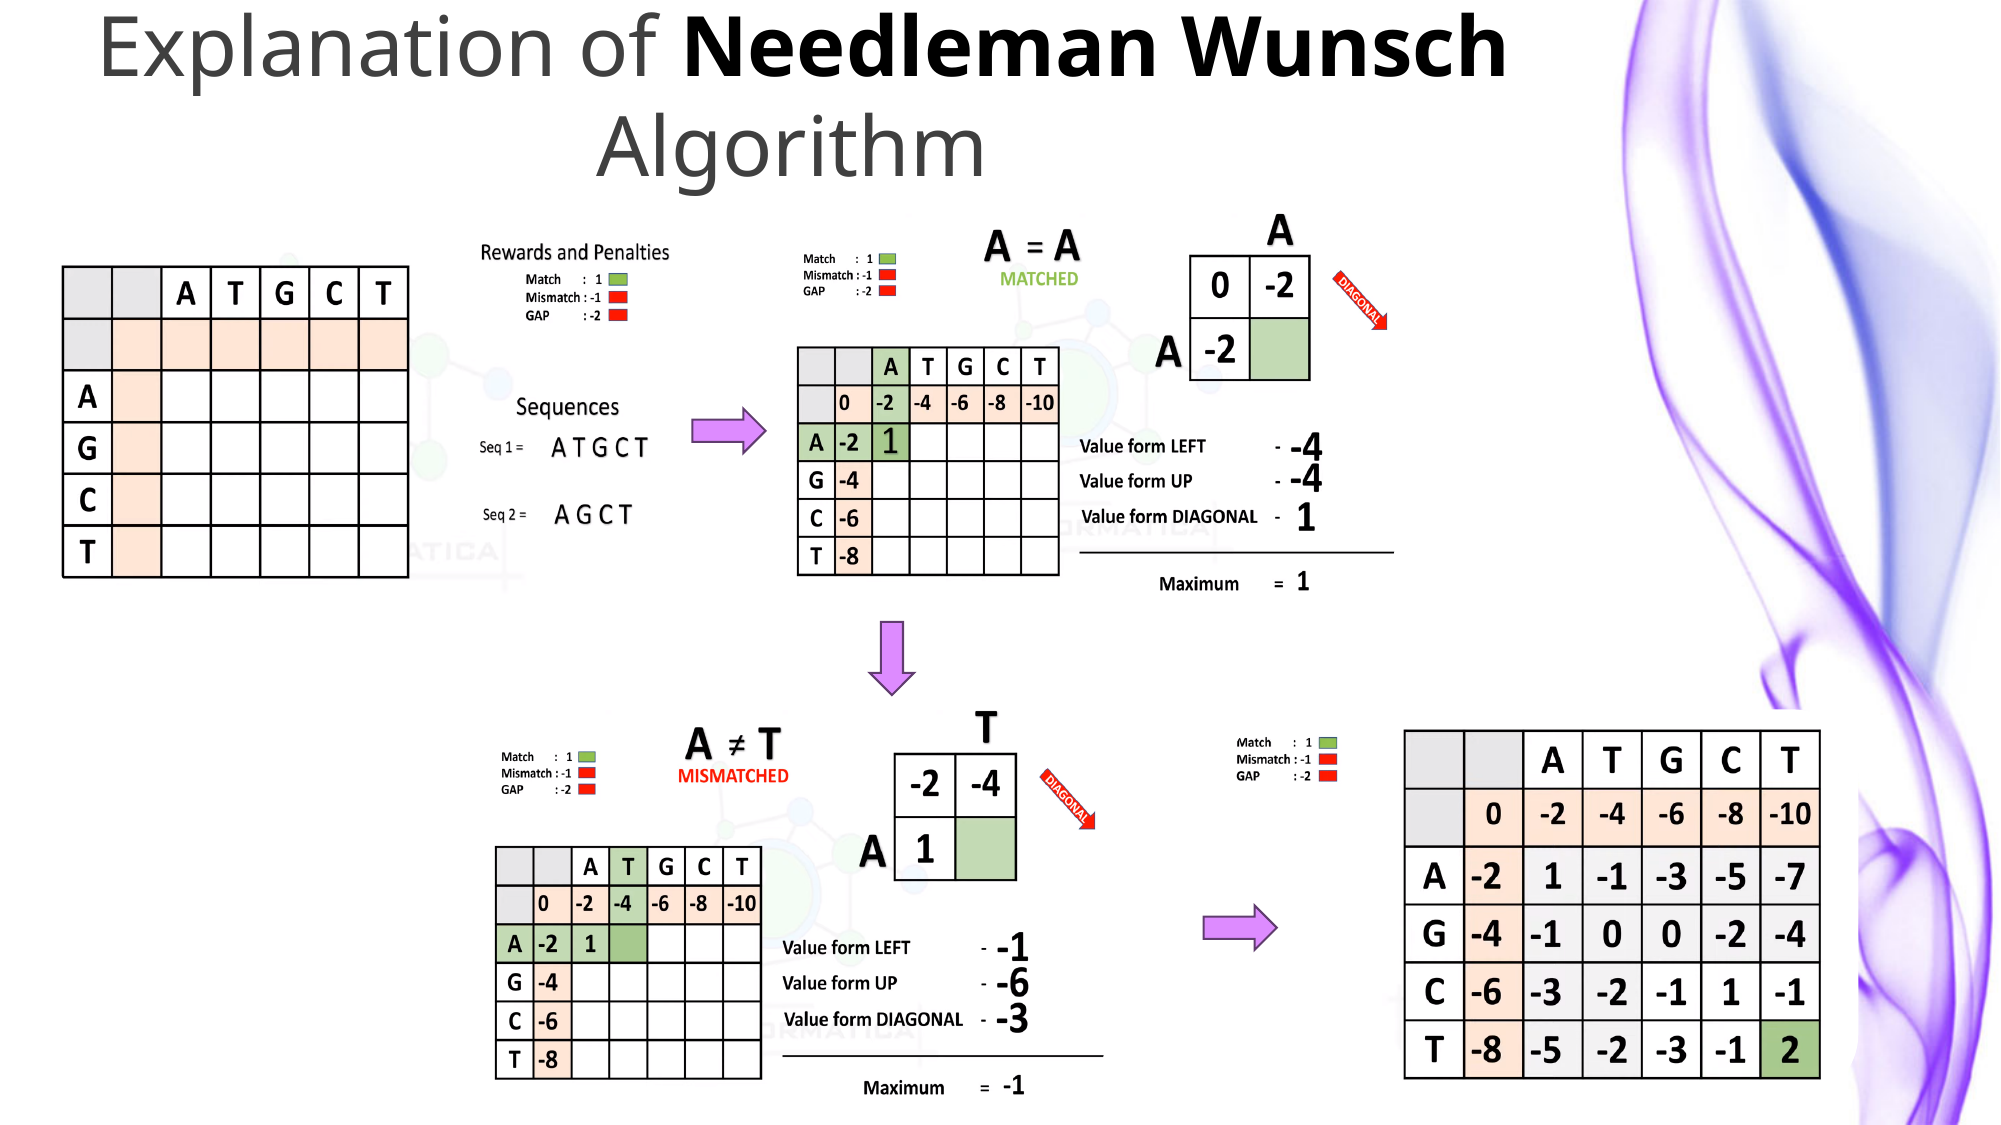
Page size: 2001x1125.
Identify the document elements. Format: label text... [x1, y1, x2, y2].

text_box [867, 620, 917, 697]
text_box [48, 212, 681, 605]
picture [0, 0, 2001, 1125]
text_box [1202, 903, 1279, 953]
text_box [691, 406, 768, 456]
text_box [1227, 708, 1860, 1101]
text_box [475, 709, 1108, 1102]
text_box [764, 212, 1397, 605]
text_box Explanation of Needleman Wunsch Algorithm [0, 0, 1607, 201]
